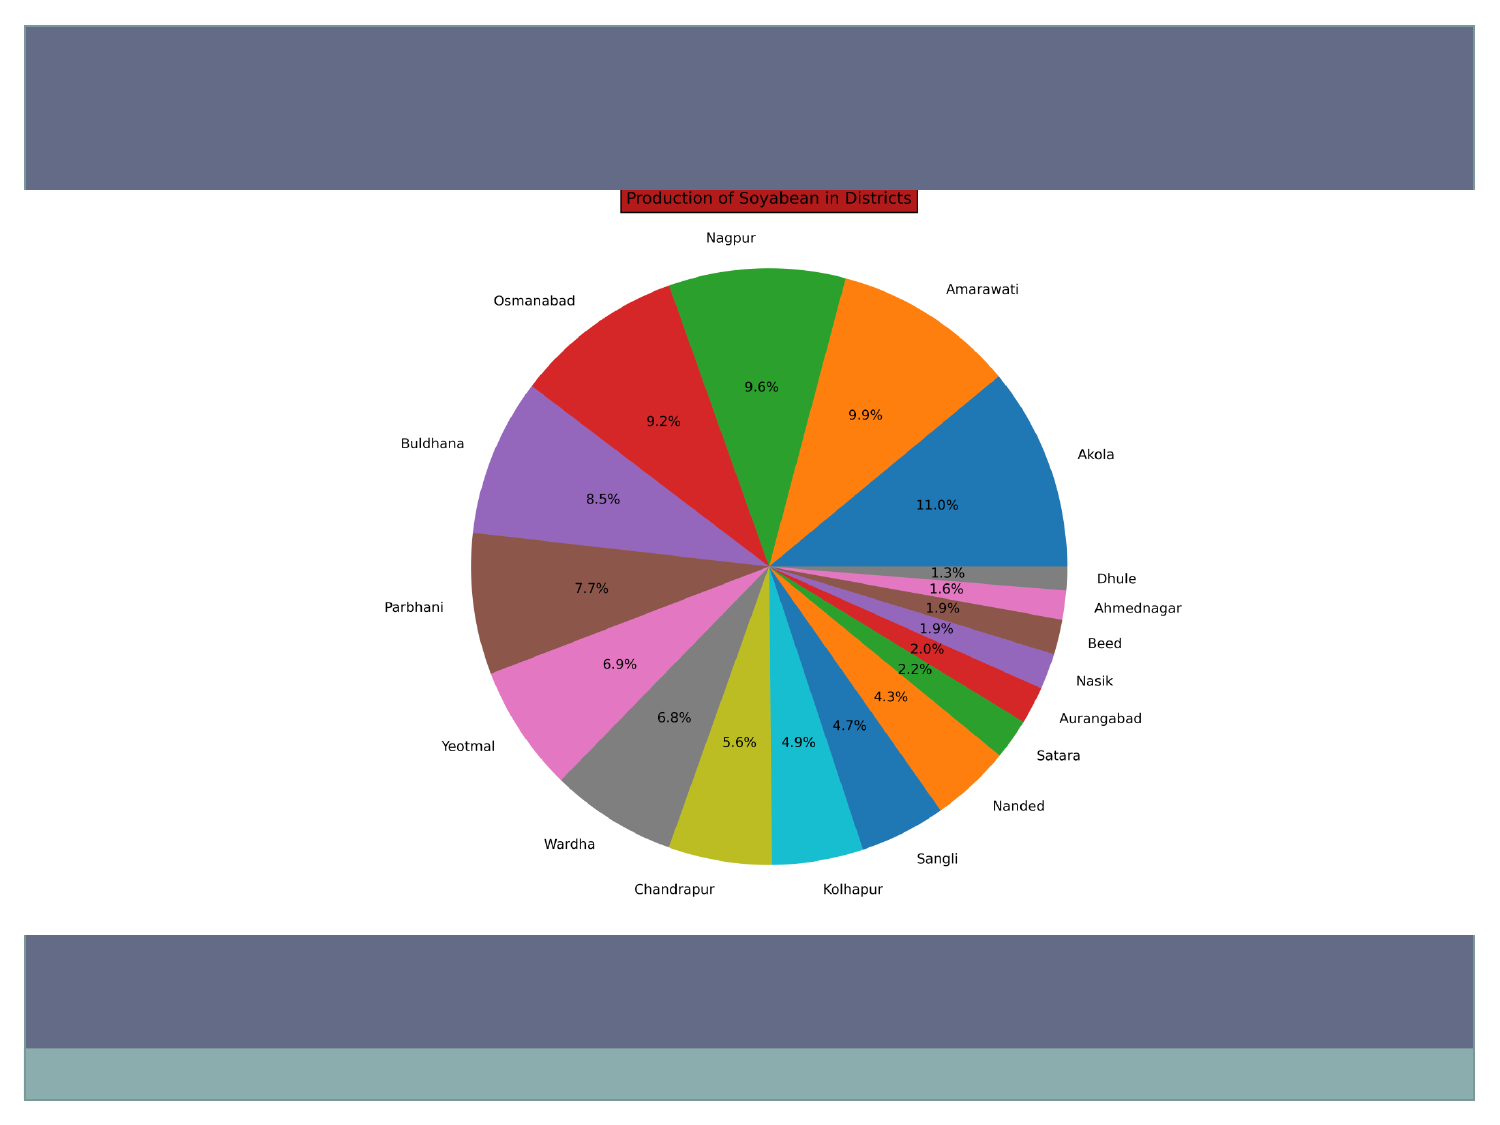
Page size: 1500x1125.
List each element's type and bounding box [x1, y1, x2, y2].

picture [0, 189, 1500, 935]
